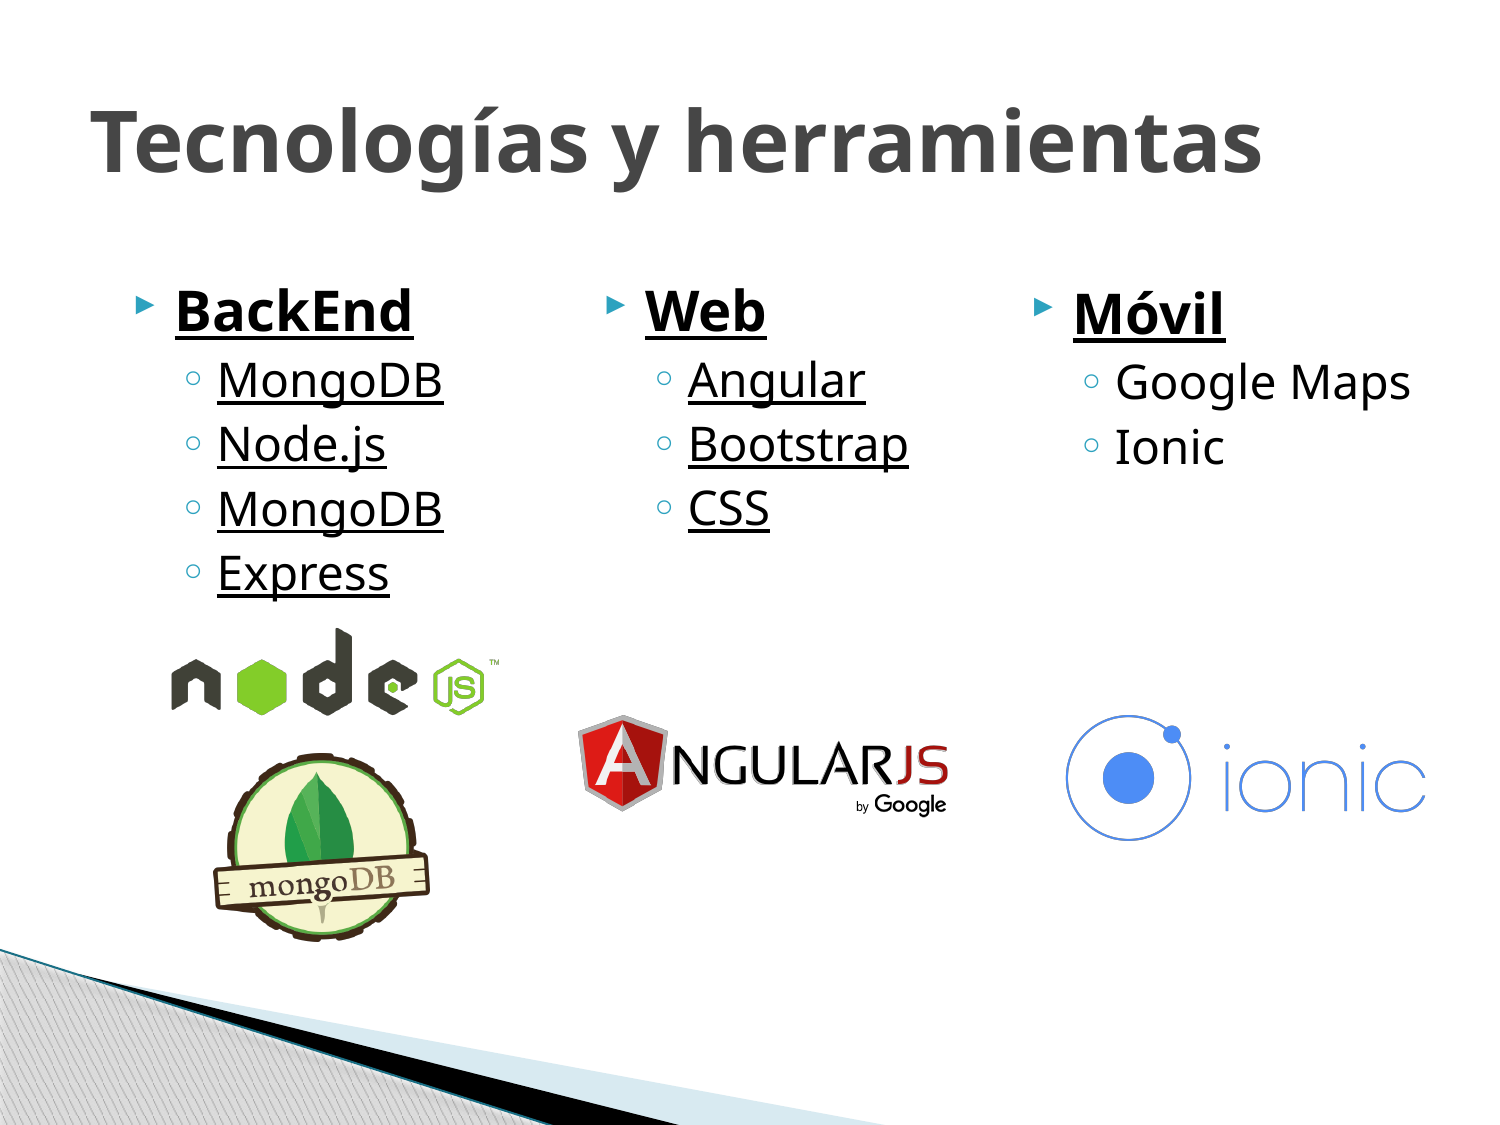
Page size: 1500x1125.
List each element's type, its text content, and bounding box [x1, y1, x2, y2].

list Web Angular Bootstrap CSS [575, 267, 1045, 801]
picture [162, 585, 505, 956]
picture [1064, 715, 1426, 841]
text_box Móvil Google Maps Ionic [997, 270, 1473, 803]
picture [578, 715, 948, 821]
text_box BackEnd MongoDB Node.js MongoDB Express [99, 267, 575, 801]
title Tecnologías y herramientas [75, 45, 1425, 233]
